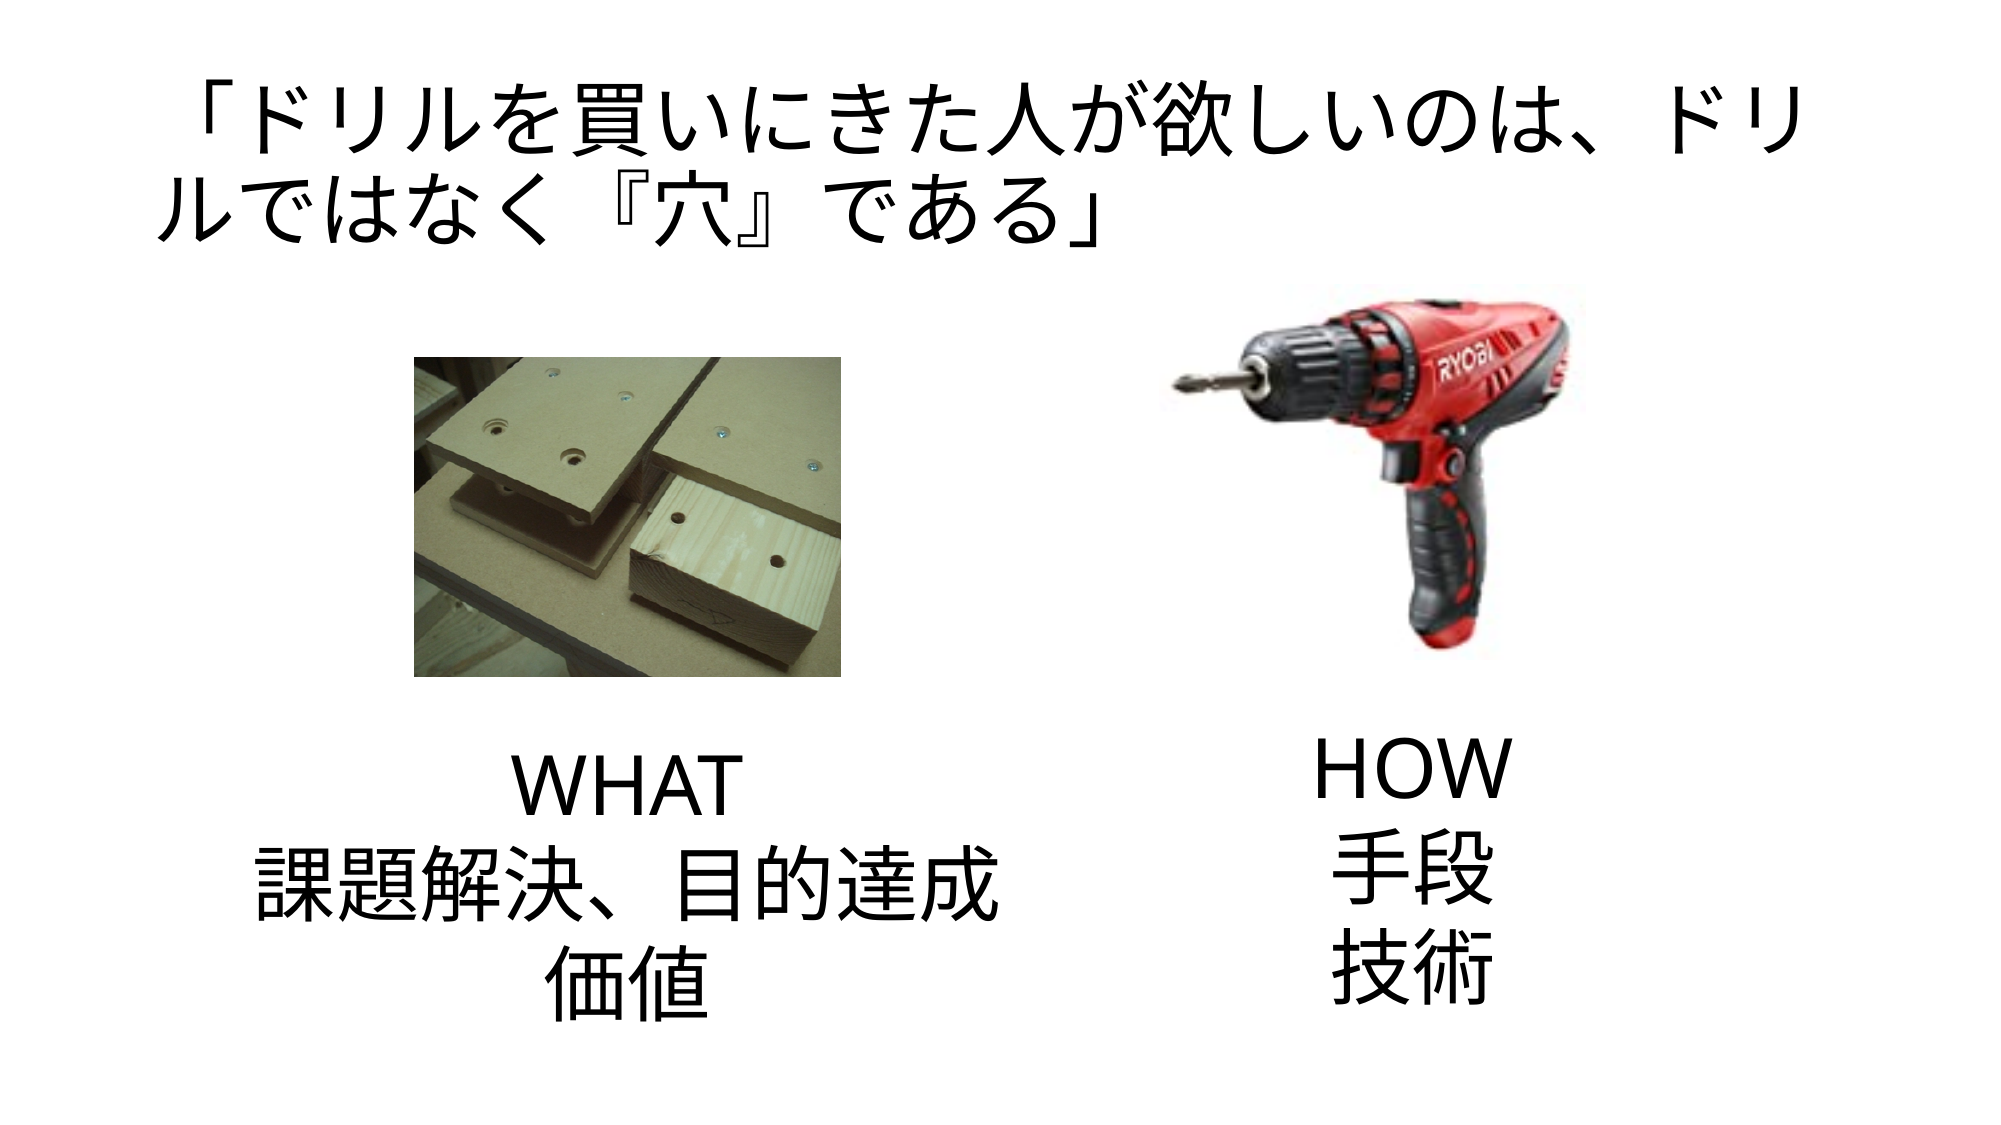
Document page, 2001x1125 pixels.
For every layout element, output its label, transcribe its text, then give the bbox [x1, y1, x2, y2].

picture [1159, 284, 1586, 661]
text_box HOW 手段 技術 [1295, 707, 1529, 1023]
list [414, 357, 841, 677]
text_box WHAT 課題解決、目的達成 価値 [237, 724, 1017, 1040]
title 「ドリルを買いにきた人が欲しいのは、ドリルではなく『穴』である」 [137, 59, 1863, 278]
